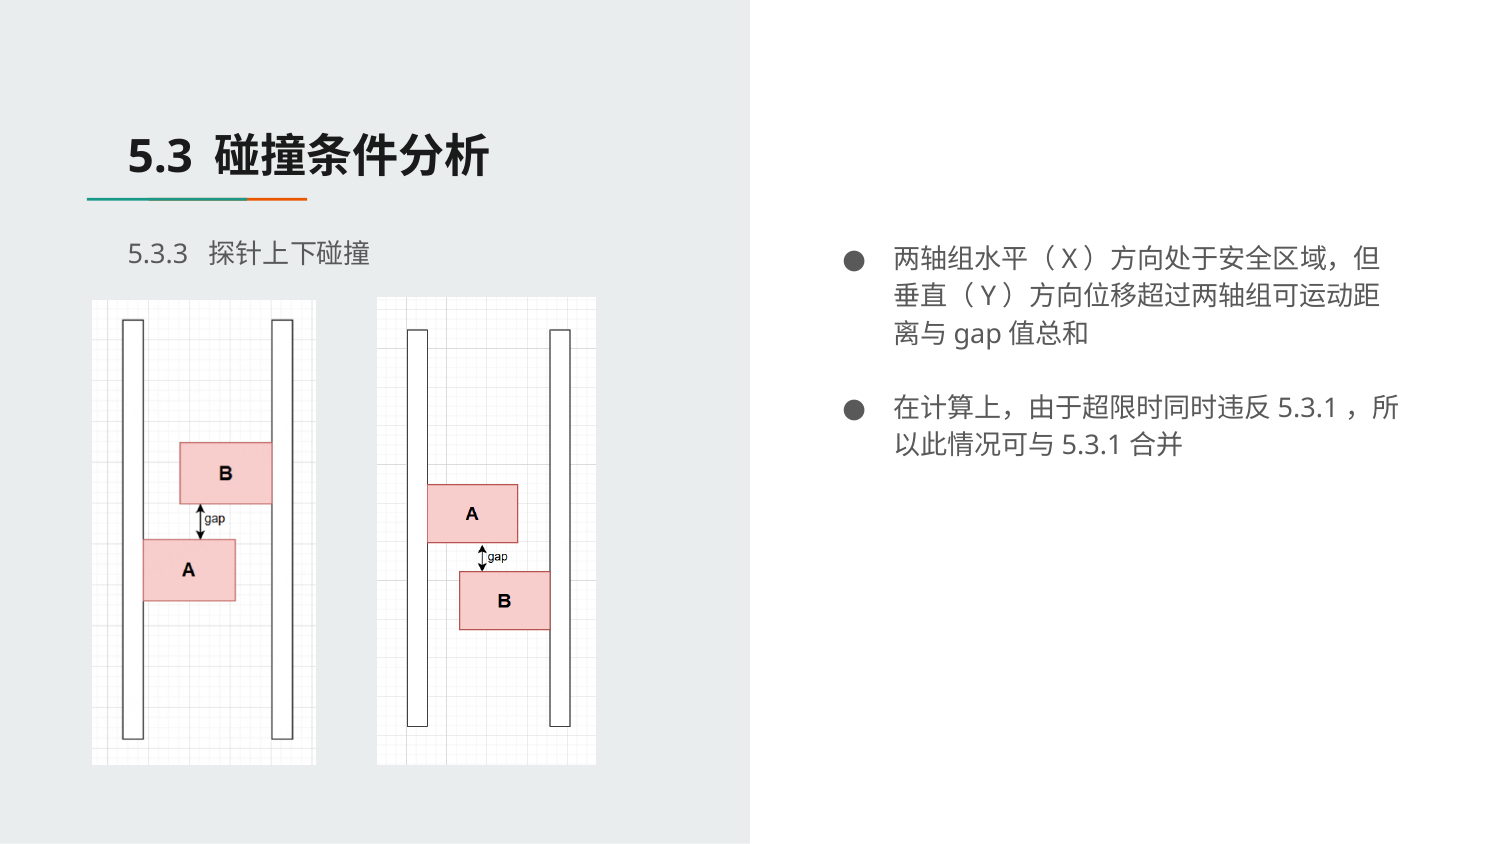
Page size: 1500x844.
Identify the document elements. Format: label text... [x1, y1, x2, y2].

list 两轴组水平（X）方向处于安全区域，但垂直（Y）方向位移超过两轴组可运动距离与gap值总和 在计算上，由于超限时同时违反5.3.1，所以此情况可与5.3.1合并 [803, 221, 1421, 719]
title 5.3 碰撞条件分析 [112, 111, 525, 199]
picture [377, 297, 596, 765]
picture [91, 300, 316, 765]
text_box 5.3.3 探针上下碰撞 [112, 221, 407, 284]
